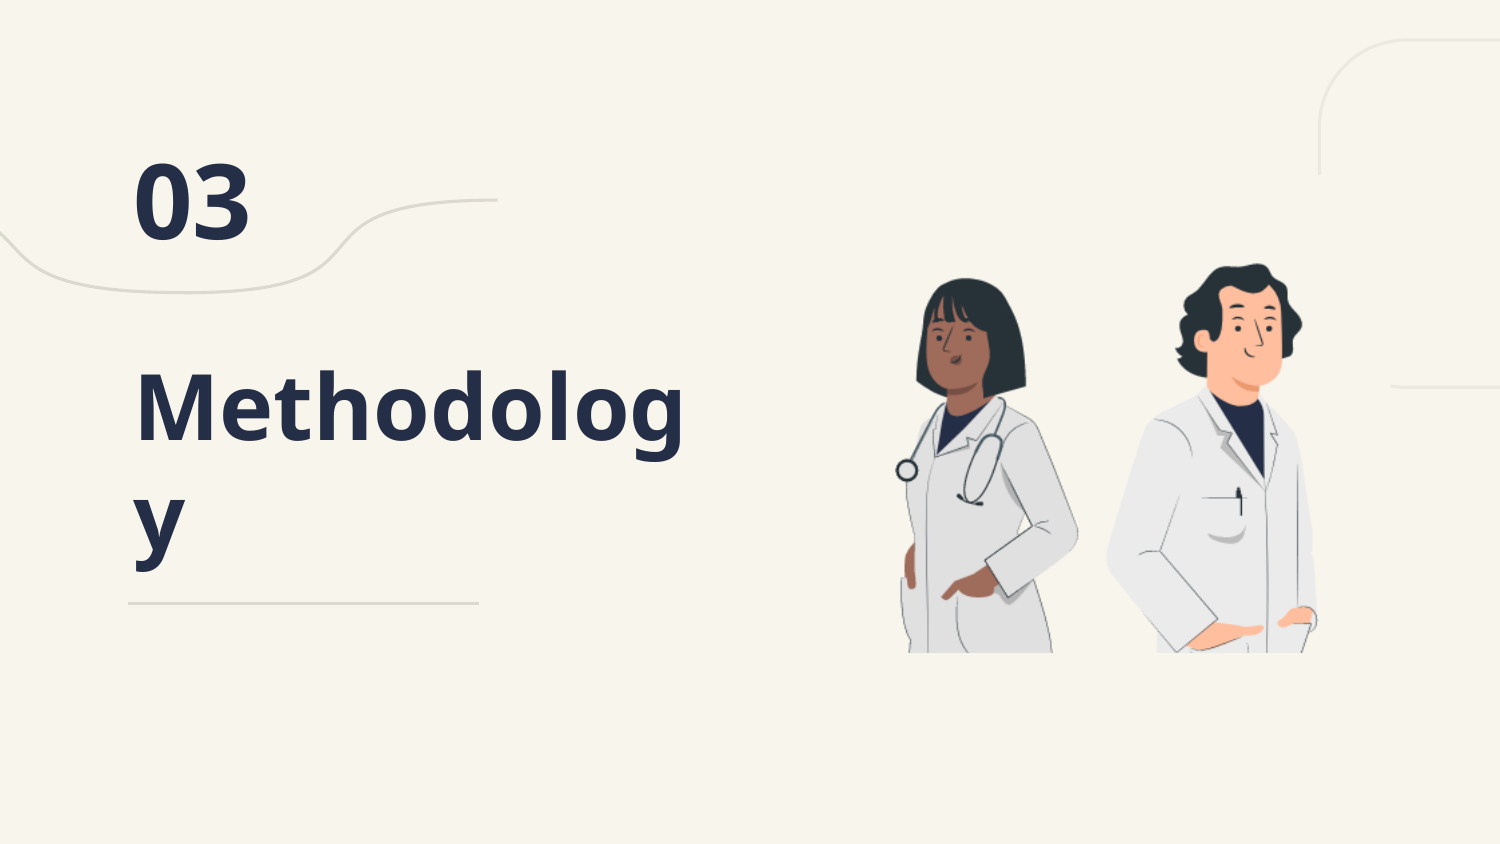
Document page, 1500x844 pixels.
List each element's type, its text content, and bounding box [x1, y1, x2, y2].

picture [792, 174, 1391, 653]
title Methodology [118, 301, 732, 617]
title 03 [118, 110, 292, 285]
